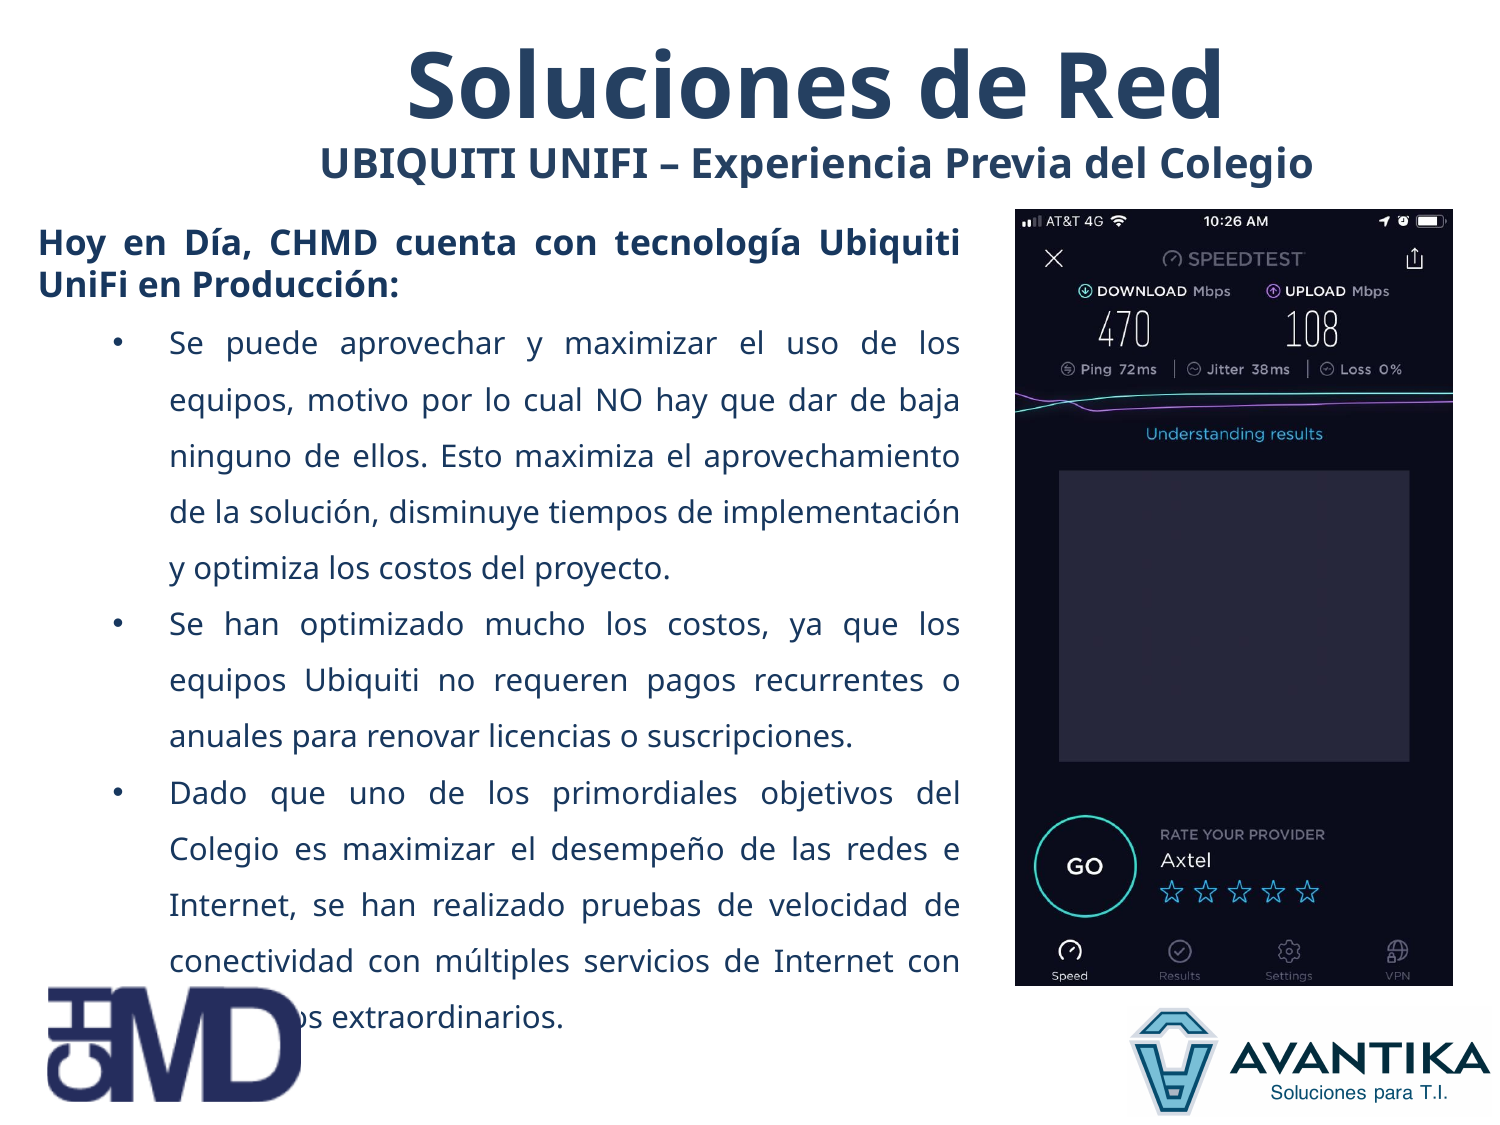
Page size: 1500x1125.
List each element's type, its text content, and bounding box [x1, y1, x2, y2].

picture [47, 985, 302, 1103]
list Soluciones de Red UBIQUITI UNIFI – Experiencia Previa del Colegio [141, 0, 1492, 257]
picture [1127, 1006, 1493, 1117]
text_box Hoy en Día, CHMD cuenta con tecnología Ubiquiti UniFi en Producción: Se puede aprovechar y maximizar el uso de los equipos, motivo por lo cual NO hay que dar de baja ninguno de ellos. Esto maximiza el aprovechamiento de la solución, disminuye tiempos de implementación y optimiza los costos del proyecto. Se han optimizado mucho los costos, ya que los equipos Ubiquiti no requeren pagos recurrentes o anuales para renovar licencias o suscripciones. Dado que uno de los primordiales objetivos del Colegio es maximizar el desempeño de las redes e Internet, se han realizado pruebas de velocidad de conectividad con múltiples servicios de Internet con resultados extraordinarios. [23, 212, 977, 1043]
picture [1015, 208, 1453, 987]
